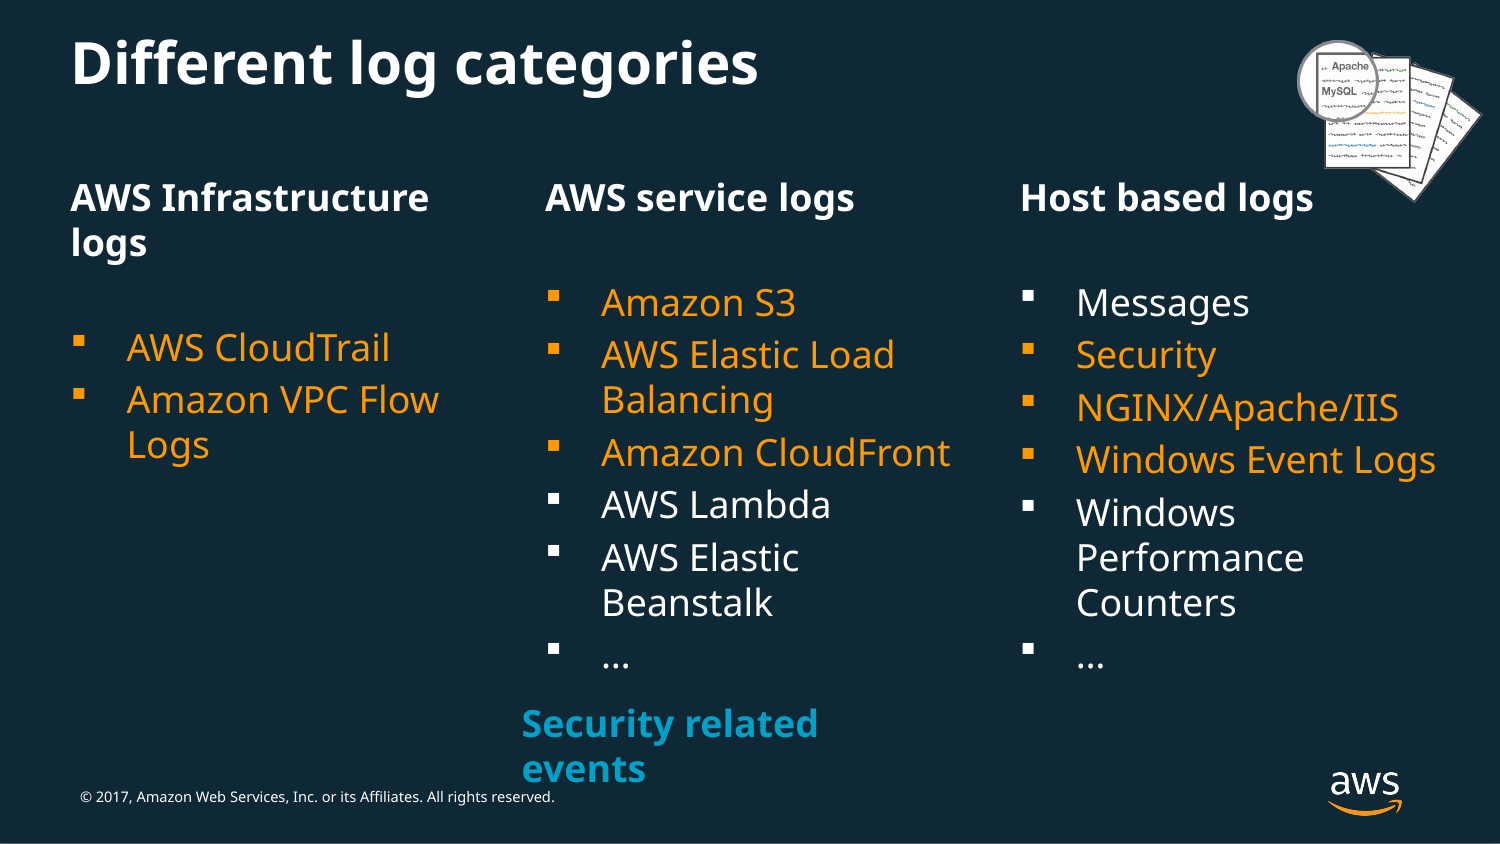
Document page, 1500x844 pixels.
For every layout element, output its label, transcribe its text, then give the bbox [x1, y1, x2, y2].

list Host based logs Messages Security NGINX/Apache/IIS Windows Event Logs Windows Performance Counters … [1004, 165, 1471, 723]
list AWS service logs Amazon S3 AWS Elastic Load Balancing Amazon CloudFront AWS Lambda AWS Elastic Beanstalk … [530, 165, 996, 723]
text_box Security related events [506, 692, 950, 798]
title Different log categories [55, 18, 1402, 109]
picture [1294, 38, 1485, 205]
list AWS Infrastructure logs AWS CloudTrail Amazon VPC Flow Logs [55, 165, 522, 723]
picture [1328, 772, 1402, 816]
